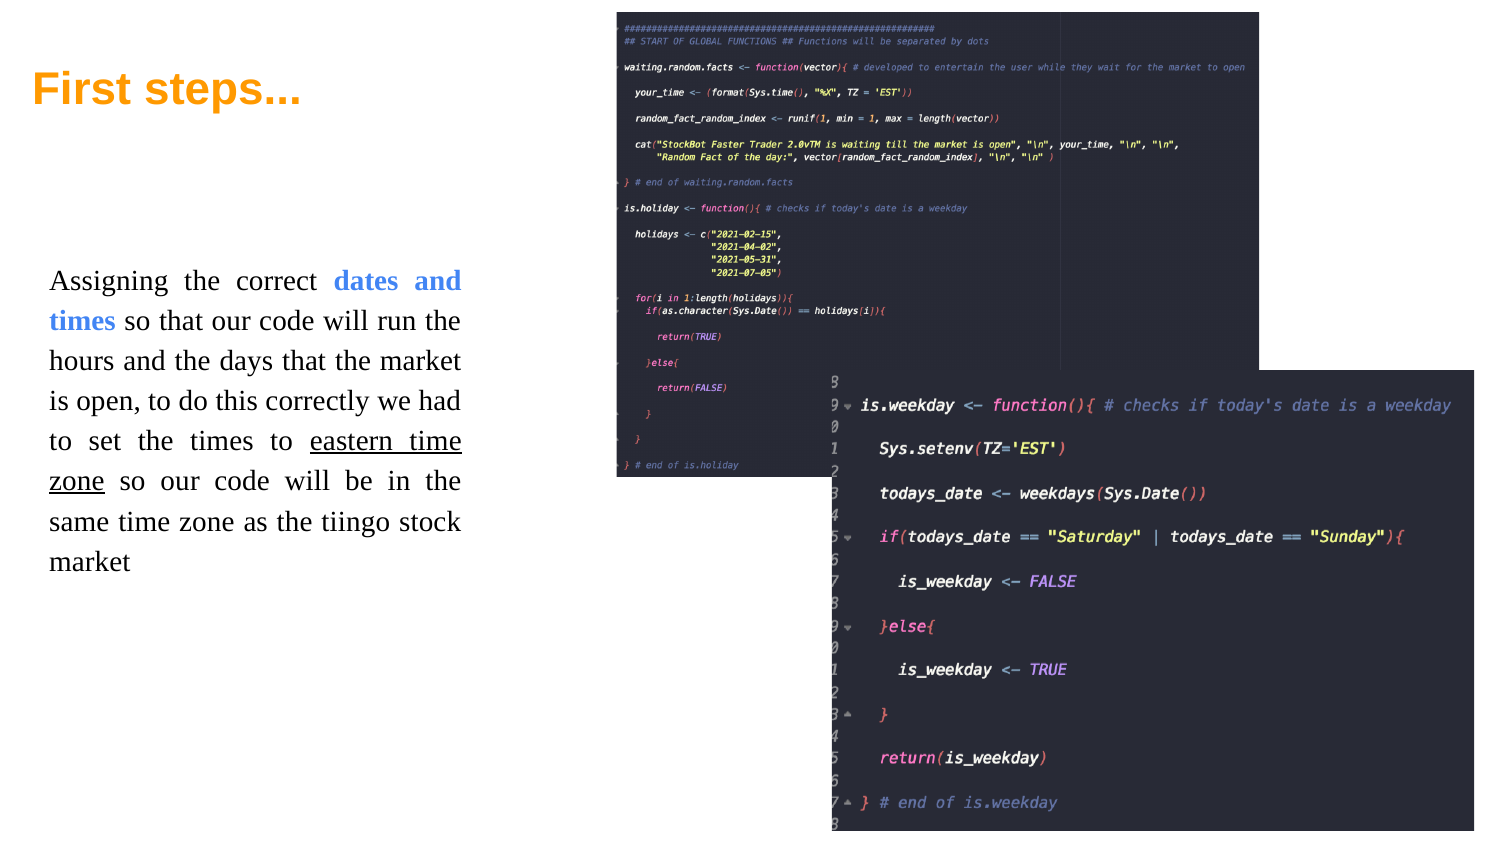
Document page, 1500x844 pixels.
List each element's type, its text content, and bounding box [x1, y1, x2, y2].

text_box First steps... [17, 43, 352, 129]
picture [616, 12, 1475, 831]
text_box Assigning the correct dates and times so that our code will run the hours and the days that the market is open, to do this correctly we had to set the times to eastern time zone so our code will be in the same time zone as the tiingo stock market [34, 240, 477, 592]
